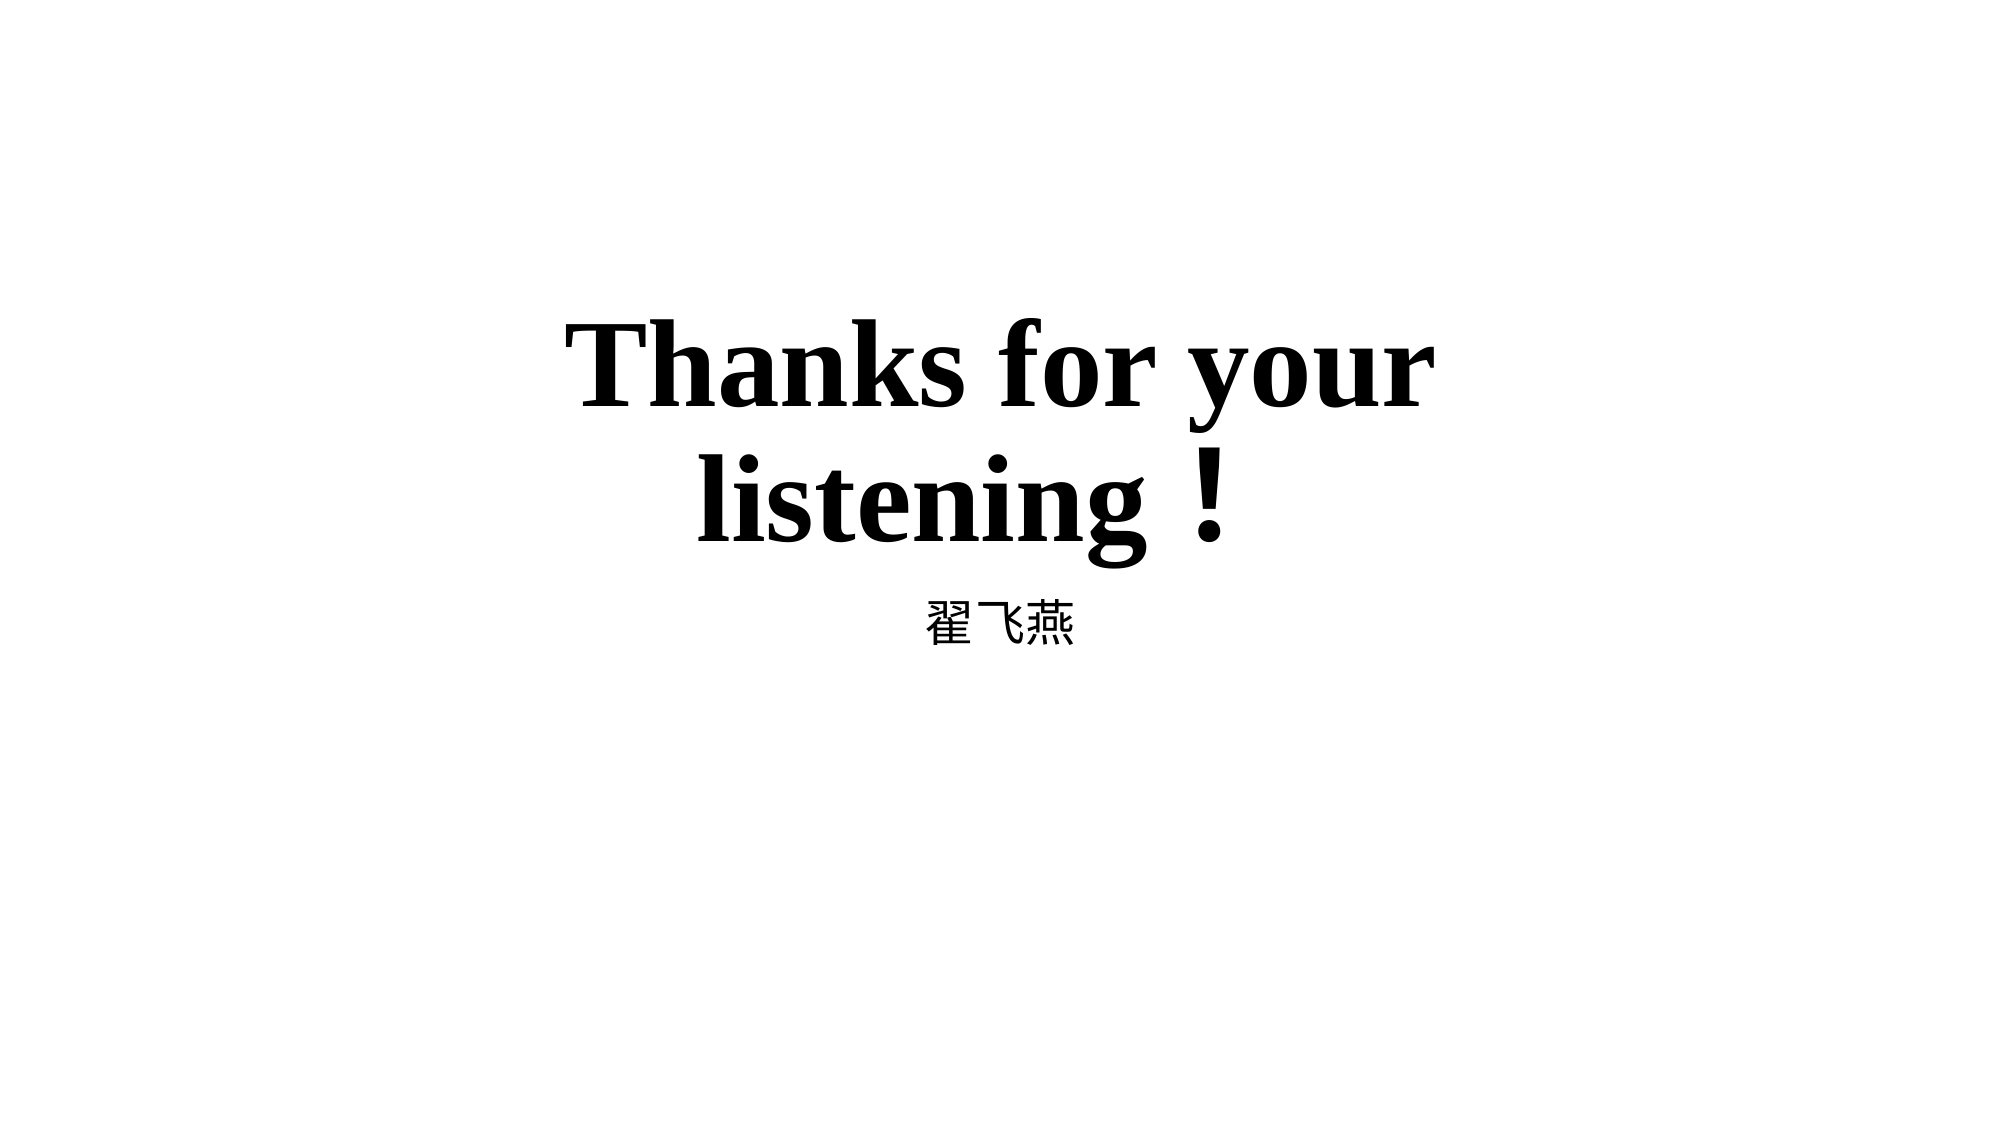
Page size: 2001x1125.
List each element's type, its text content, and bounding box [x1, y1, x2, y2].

title Thanks for your listening！ [249, 184, 1750, 576]
subtitle 翟飞燕 [249, 590, 1750, 863]
